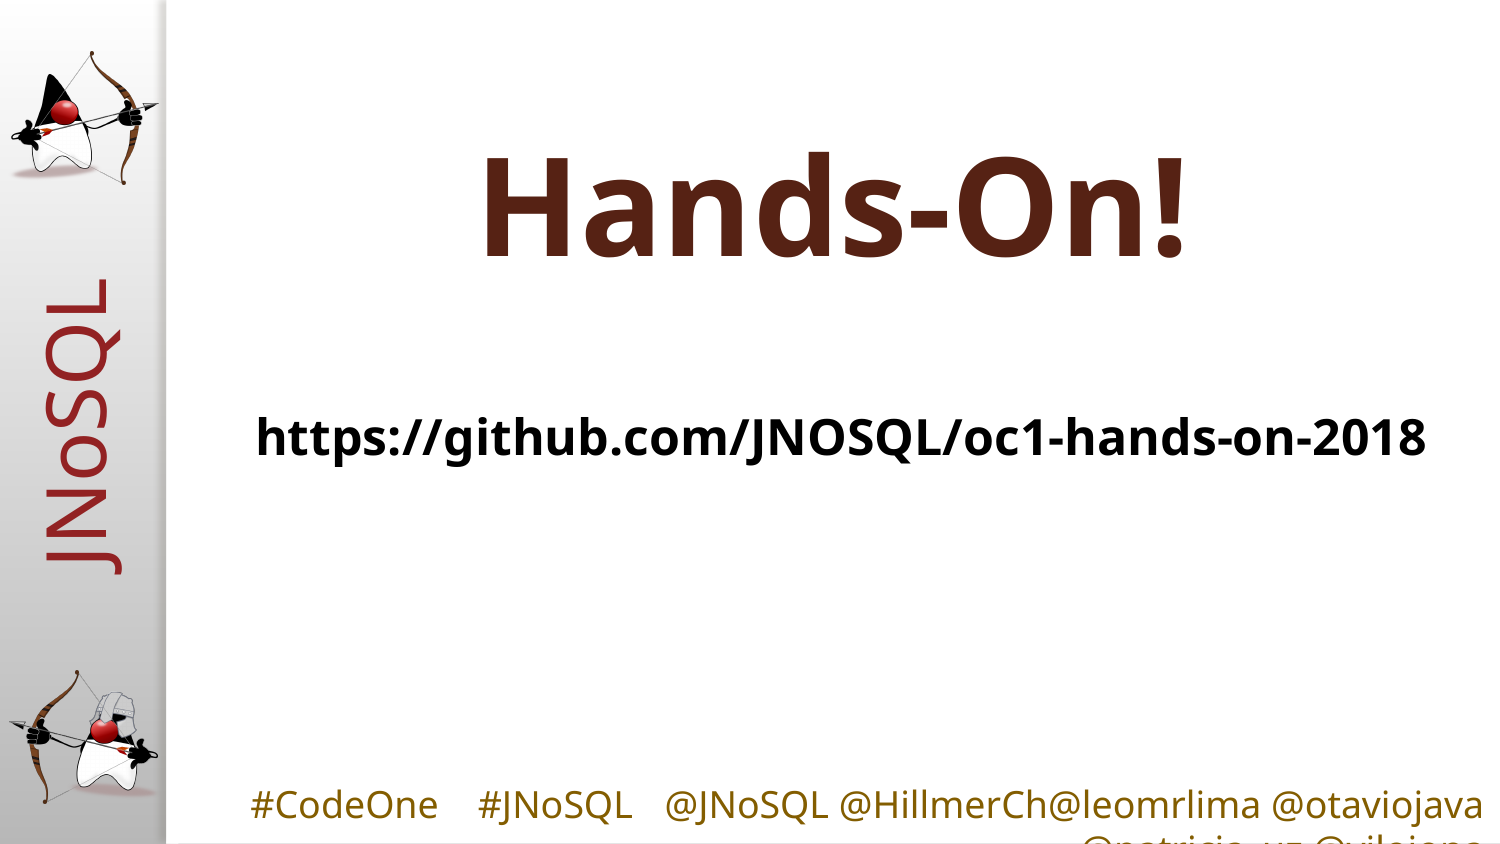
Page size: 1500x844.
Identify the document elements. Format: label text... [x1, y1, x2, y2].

picture [9, 670, 163, 804]
text_box https://github.com/JNOSQL/oc1-hands-on-2018 [173, 397, 1500, 473]
picture [6, 51, 159, 185]
title Hands-On! [183, 131, 1483, 273]
